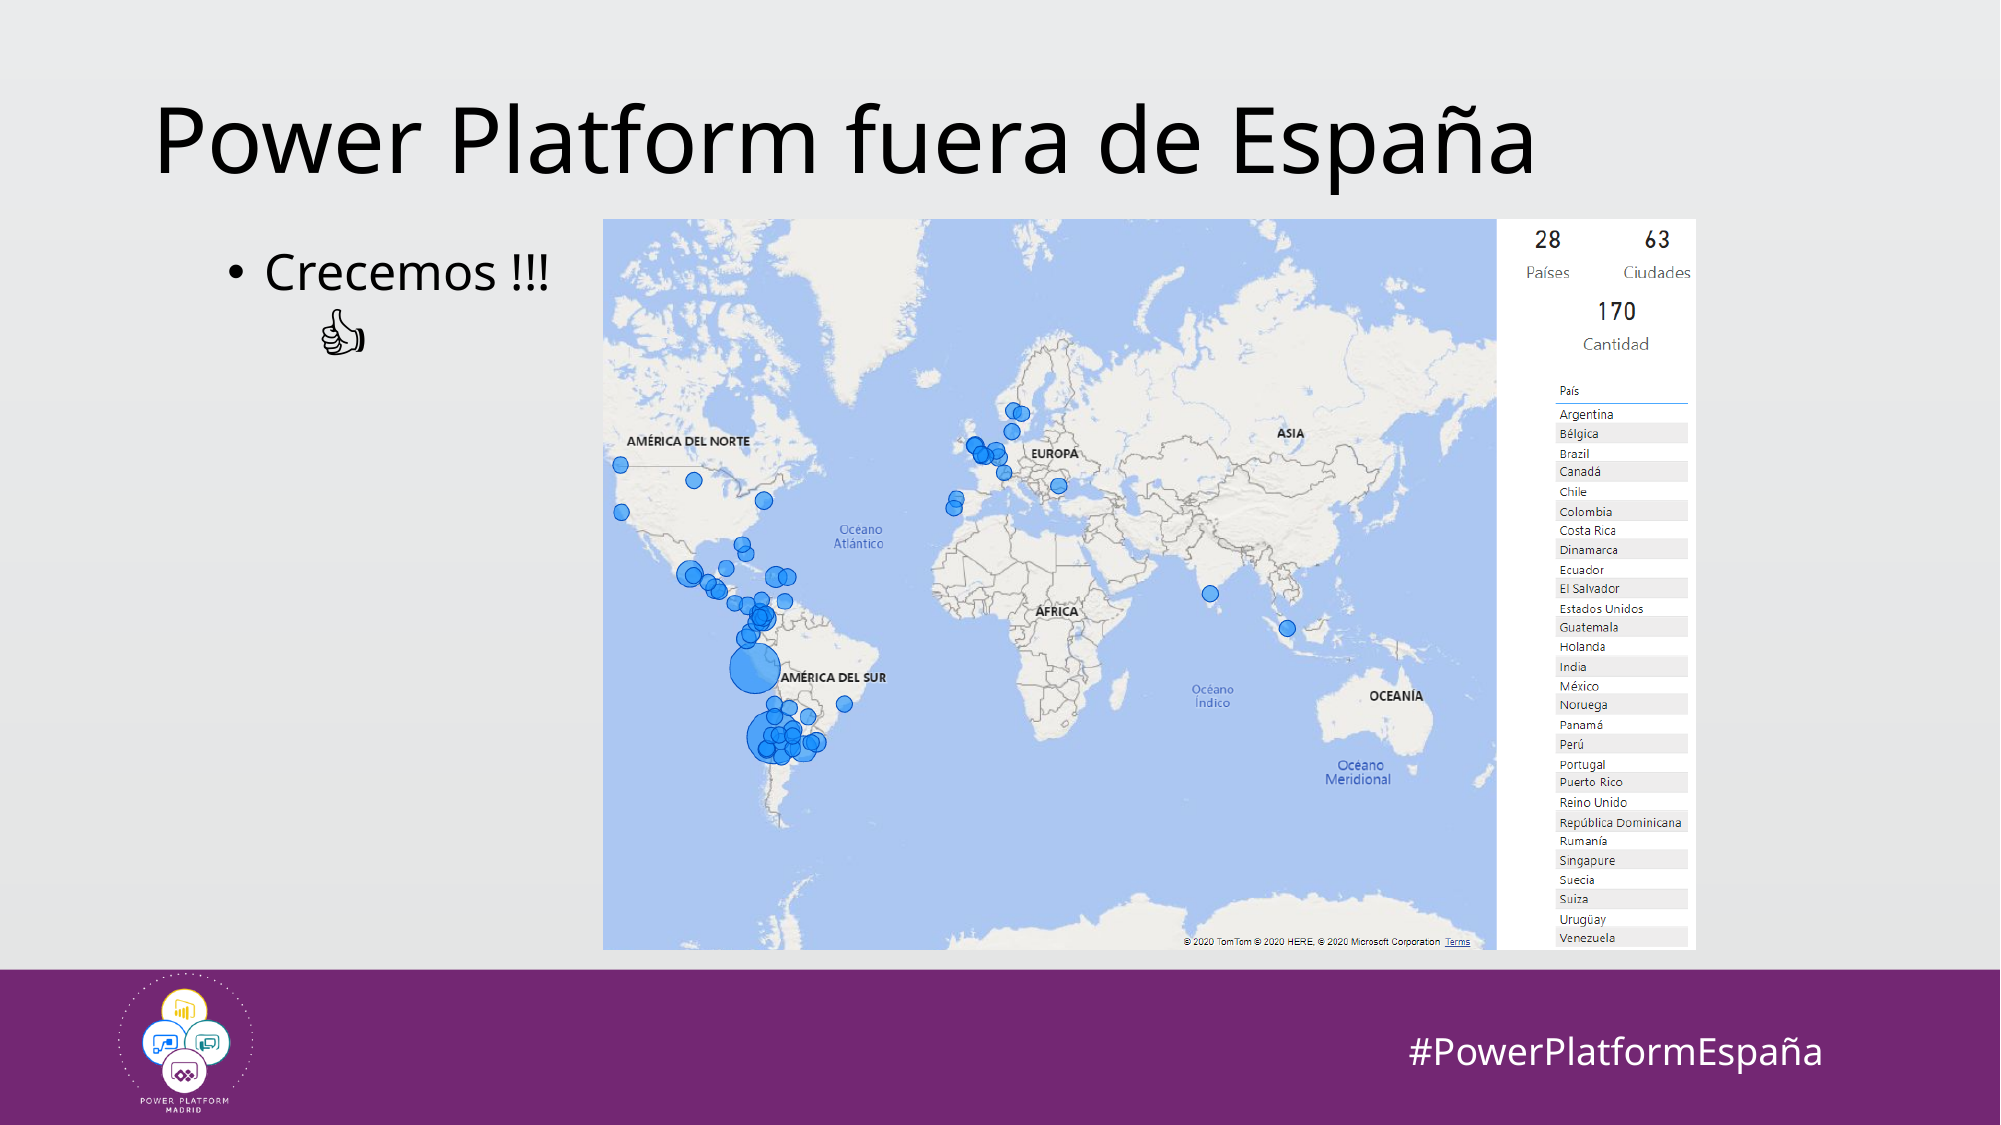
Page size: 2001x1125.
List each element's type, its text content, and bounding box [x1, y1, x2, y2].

picture [603, 219, 1696, 950]
picture [118, 973, 253, 1114]
title Power Platform fuera de España [137, 59, 1863, 229]
list Crecemos !!! 👏👍🙂 [137, 239, 1863, 954]
